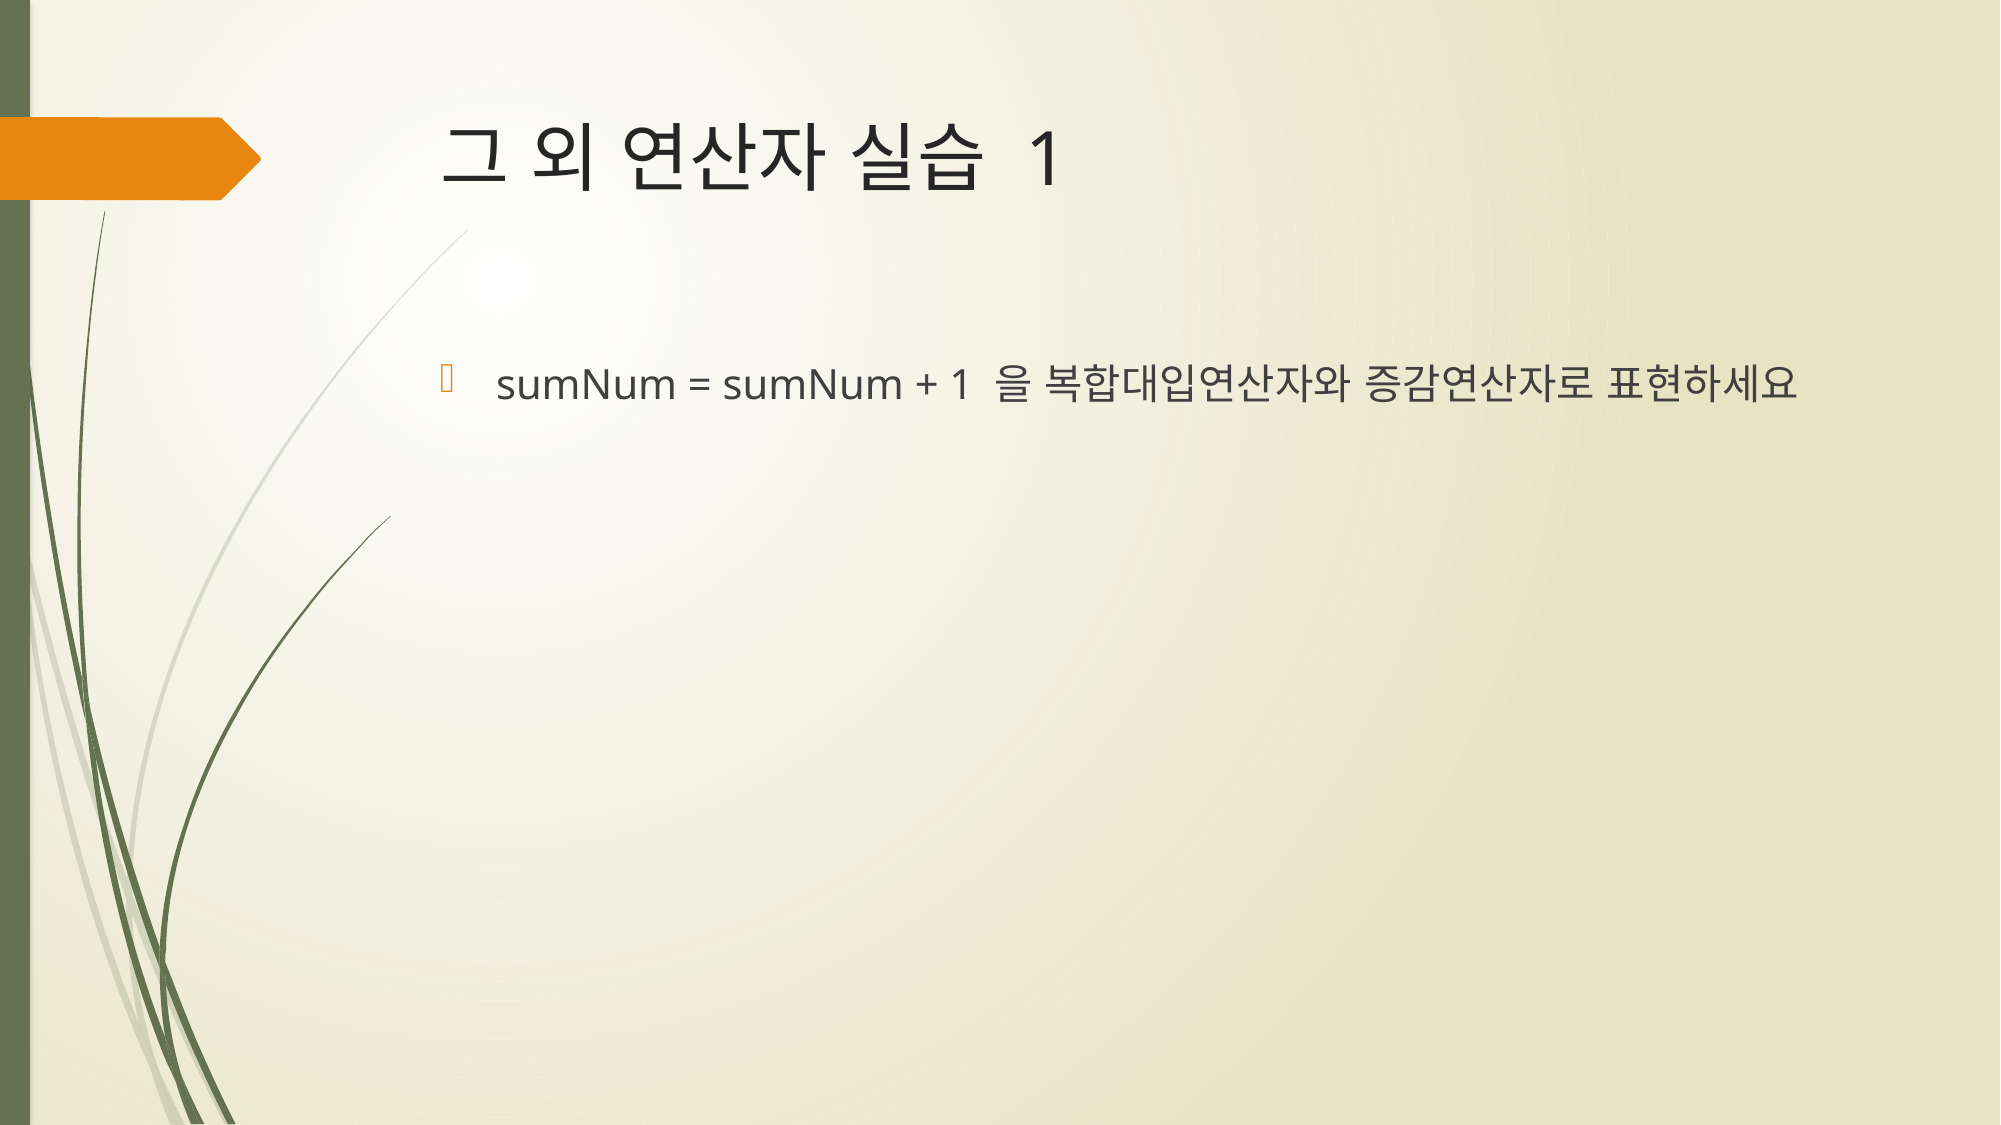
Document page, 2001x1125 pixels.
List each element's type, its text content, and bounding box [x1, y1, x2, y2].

list sumNum = sumNum + 1 을 복합대입연산자와 증감연산자로 표현하세요 [424, 350, 1888, 970]
title 그 외 연산자 실습 1 [425, 102, 1888, 313]
